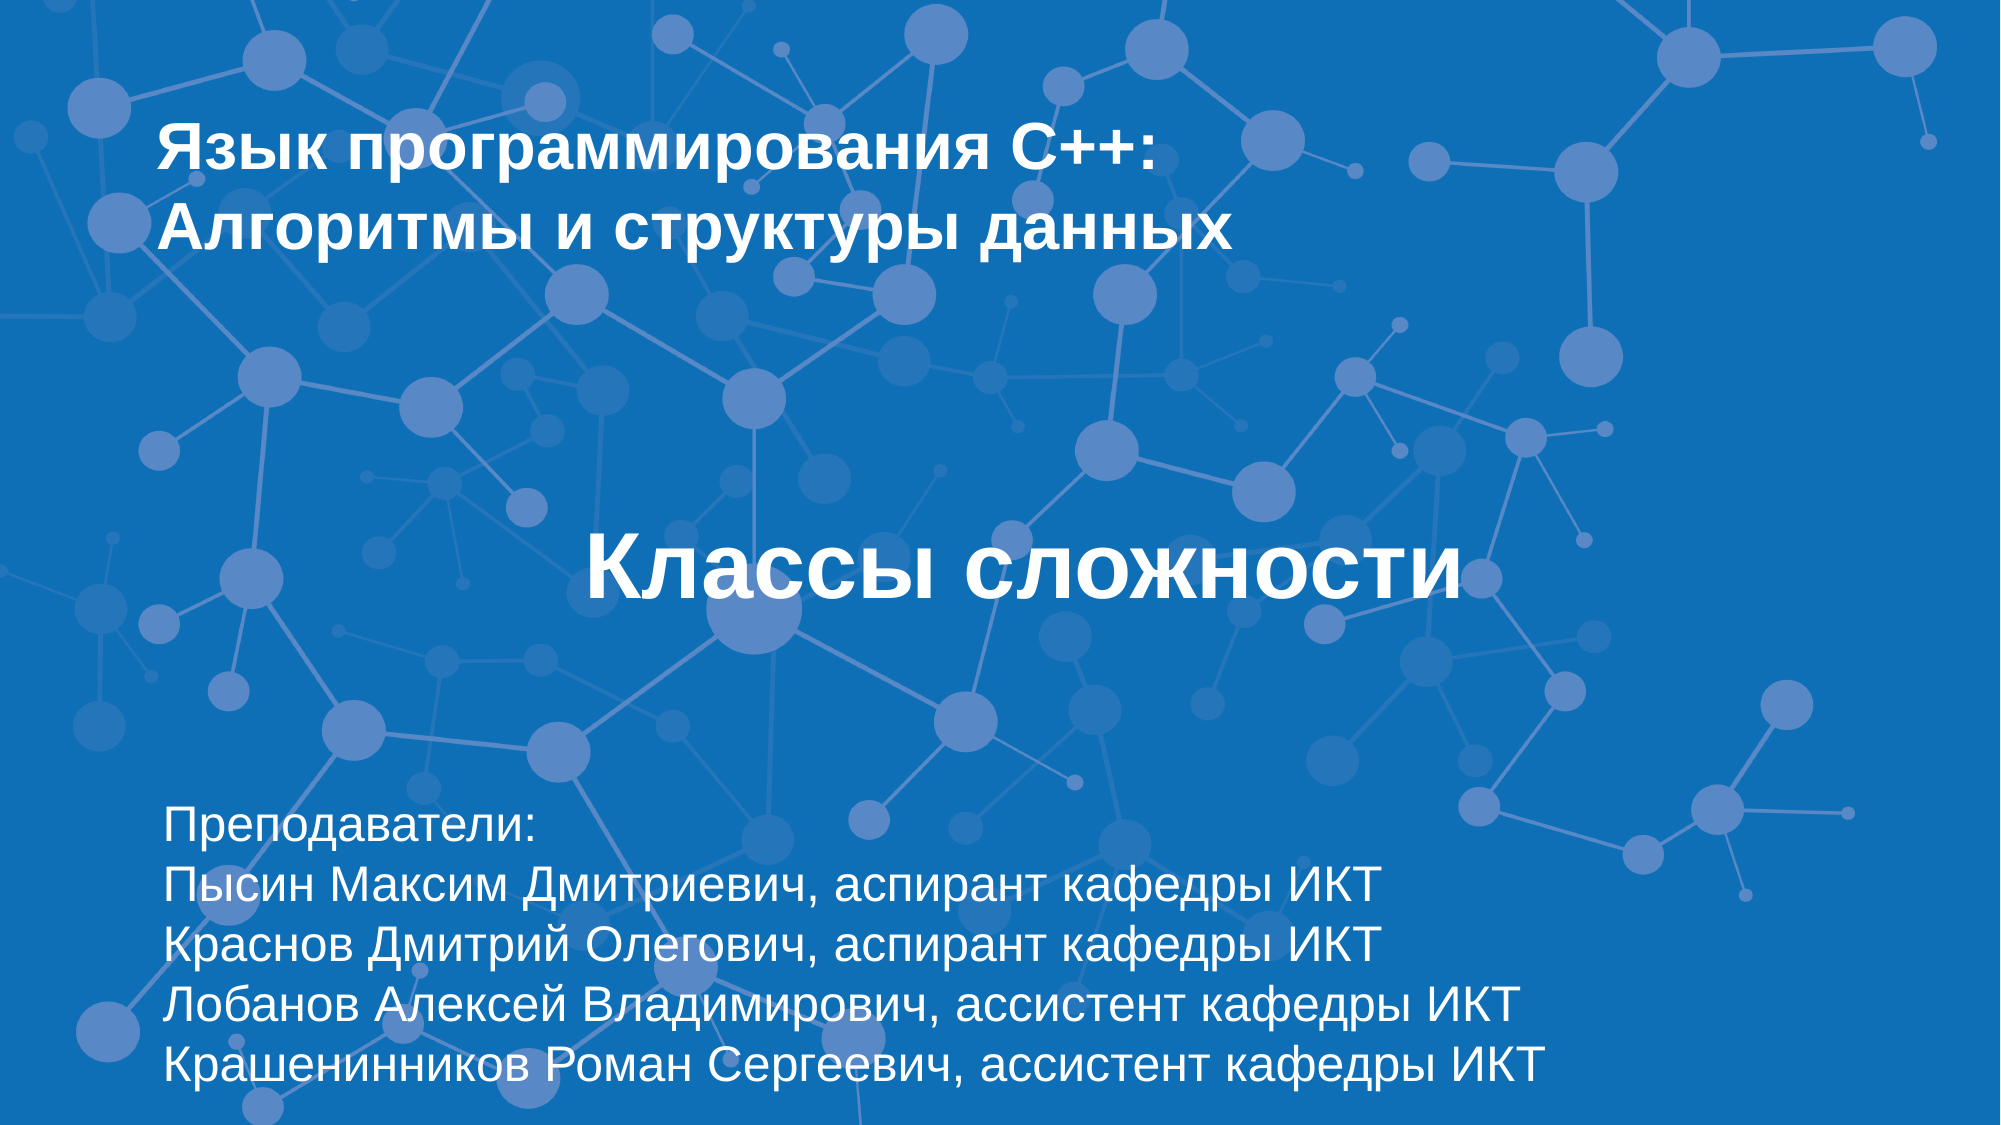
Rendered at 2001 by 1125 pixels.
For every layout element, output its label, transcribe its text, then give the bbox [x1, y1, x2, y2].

text_box Классы сложности [573, 499, 1477, 624]
text_box Язык программирования С++: Алгоритмы и структуры данных [145, 97, 1246, 269]
picture [0, 0, 2001, 1125]
text_box Преподаватели: Пысин Максим Дмитриевич, аспирант кафедры ИКТ Краснов Дмитрий Олегович, аспирант кафедры ИКТ Лобанов Алексей Владимирович, ассистент кафедры ИКТ Крашенинников Роман Сергеевич, ассистент кафедры ИКТ [151, 786, 1558, 1097]
